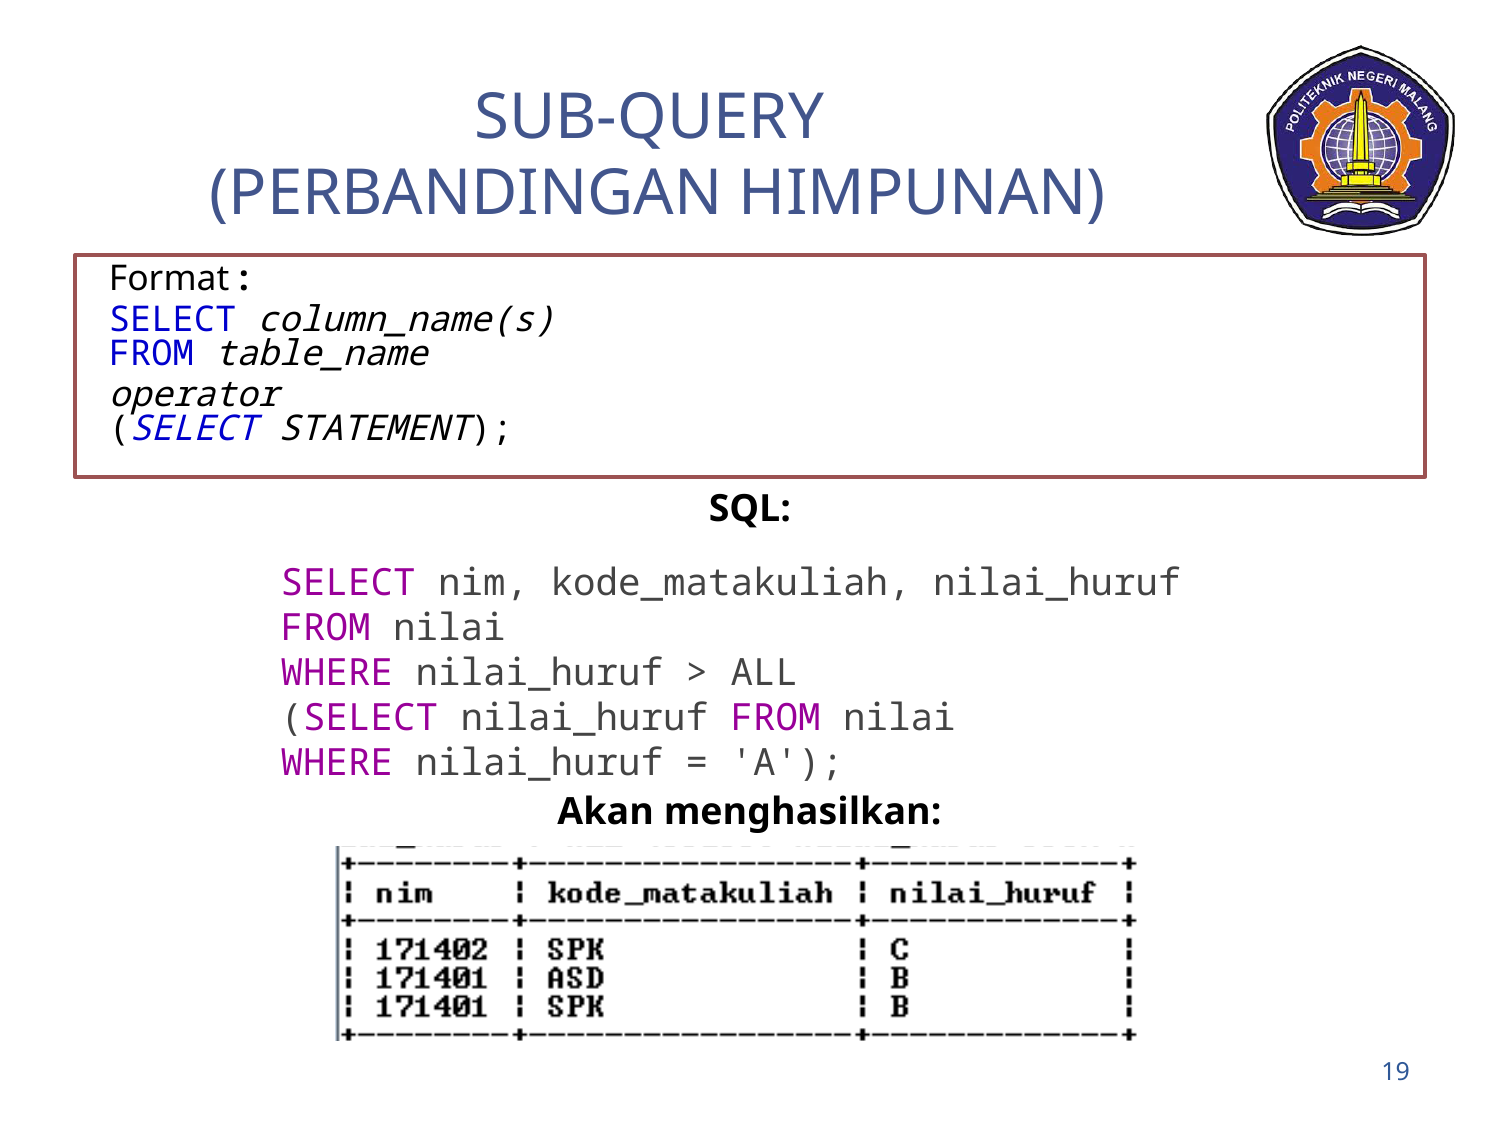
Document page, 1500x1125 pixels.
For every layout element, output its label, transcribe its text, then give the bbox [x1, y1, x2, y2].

text_box SELECT nim, kode_matakuliah, nilai_huruf FROM nilai WHERE nilai_huruf > ALL (SELECT nilai_huruf FROM nilai WHERE nilai_huruf = 'A'); [265, 550, 1223, 791]
title SUB-QUERY (PERBANDINGAN HIMPUNAN) [69, 66, 1247, 236]
slide_number 19 [1074, 1042, 1425, 1103]
text_box SQL: [74, 476, 1425, 537]
list Format : SELECT column_name(s) FROM table_name operator (SELECT STATEMENT); [75, 255, 1425, 476]
picture [1266, 45, 1455, 236]
text_box Akan menghasilkan: [74, 779, 1425, 840]
picture [334, 845, 1140, 1041]
